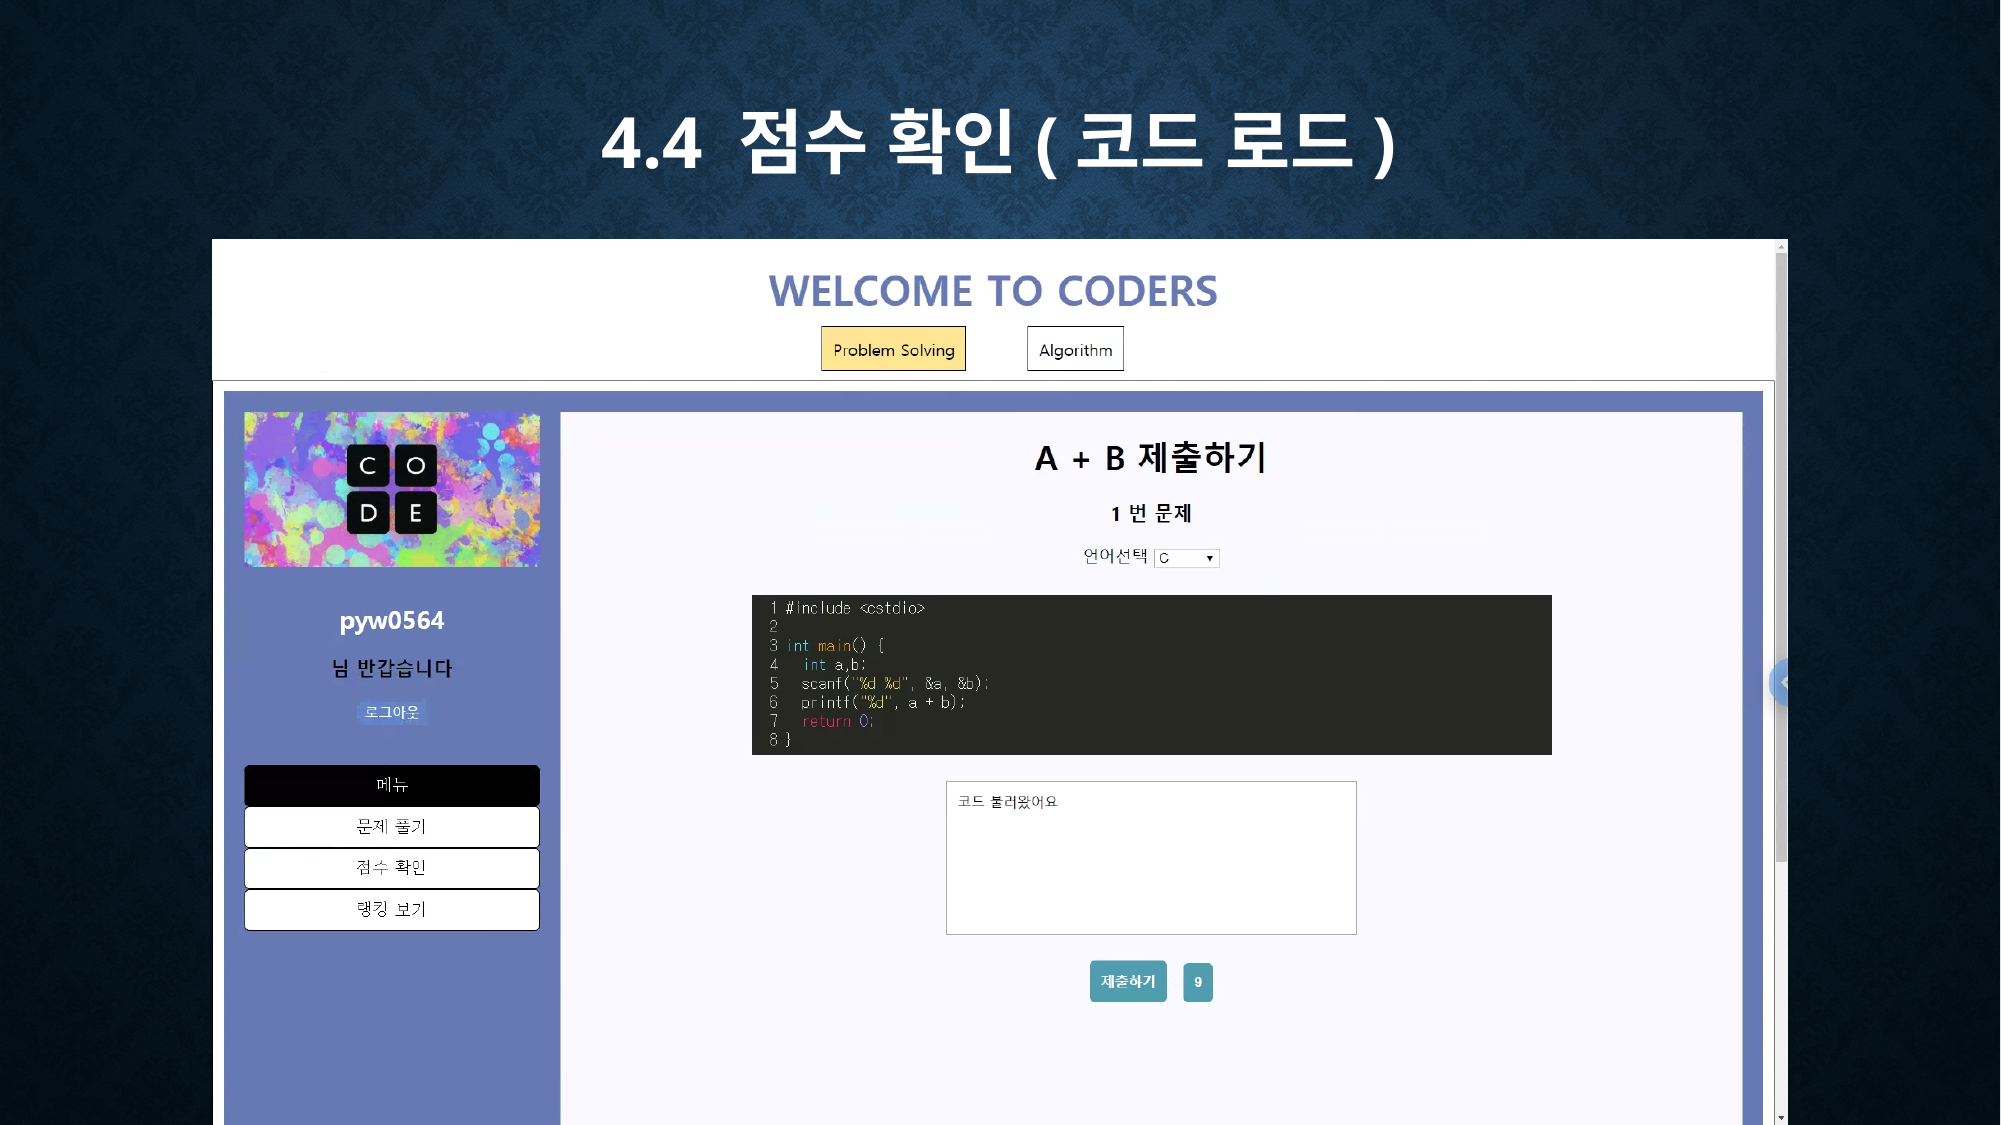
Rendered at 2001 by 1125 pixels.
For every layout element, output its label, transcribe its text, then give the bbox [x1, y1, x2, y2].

title 4.4 점수 확인(코드 로드) [149, 99, 1849, 318]
picture [212, 238, 1788, 1125]
